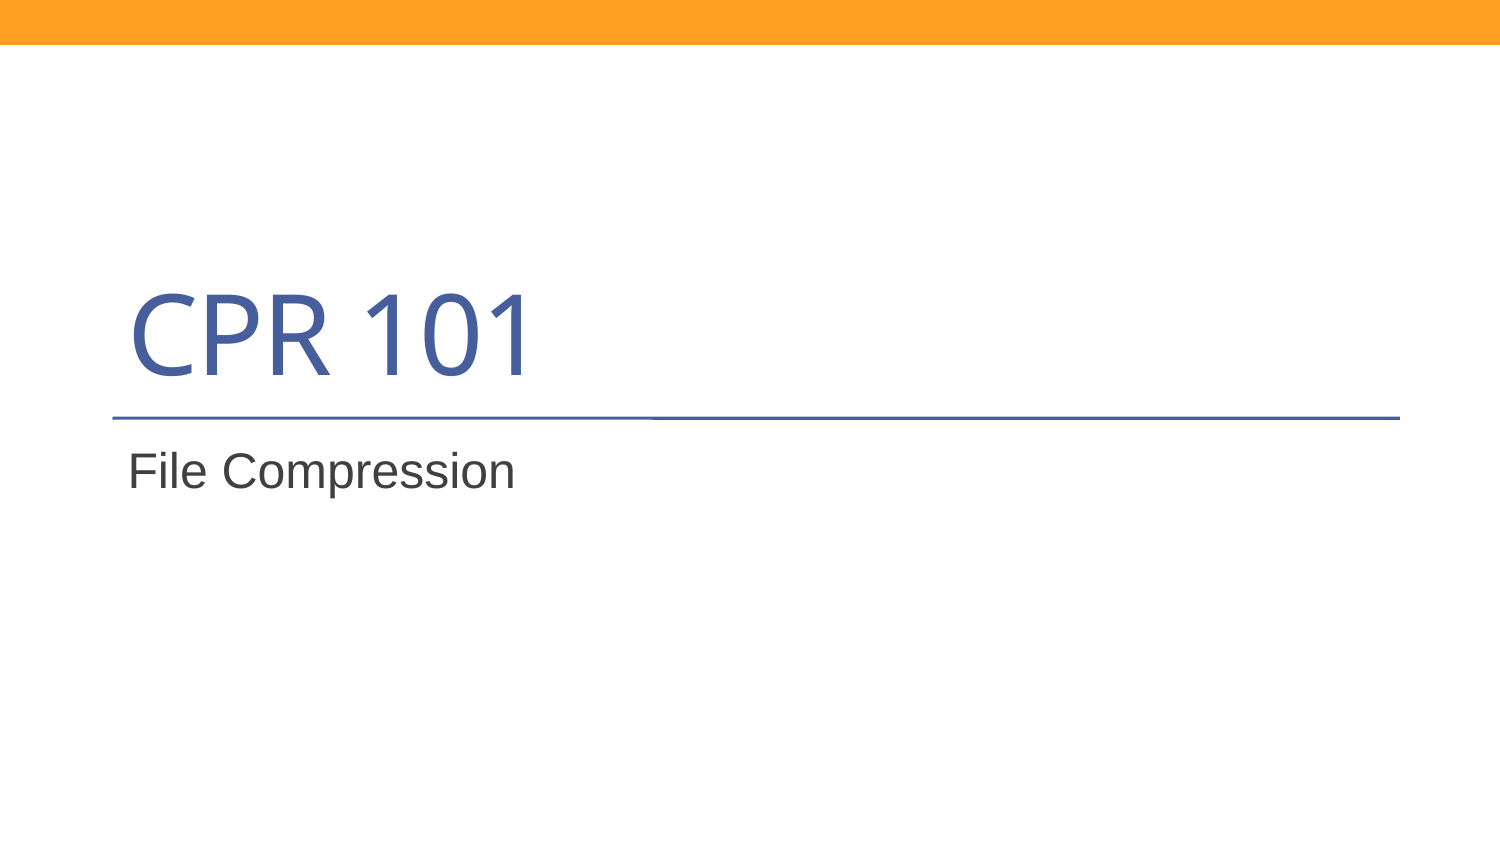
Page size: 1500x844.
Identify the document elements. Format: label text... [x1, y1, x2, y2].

subtitle File Compression [112, 431, 1163, 647]
title CPR 101 [112, 168, 1400, 406]
